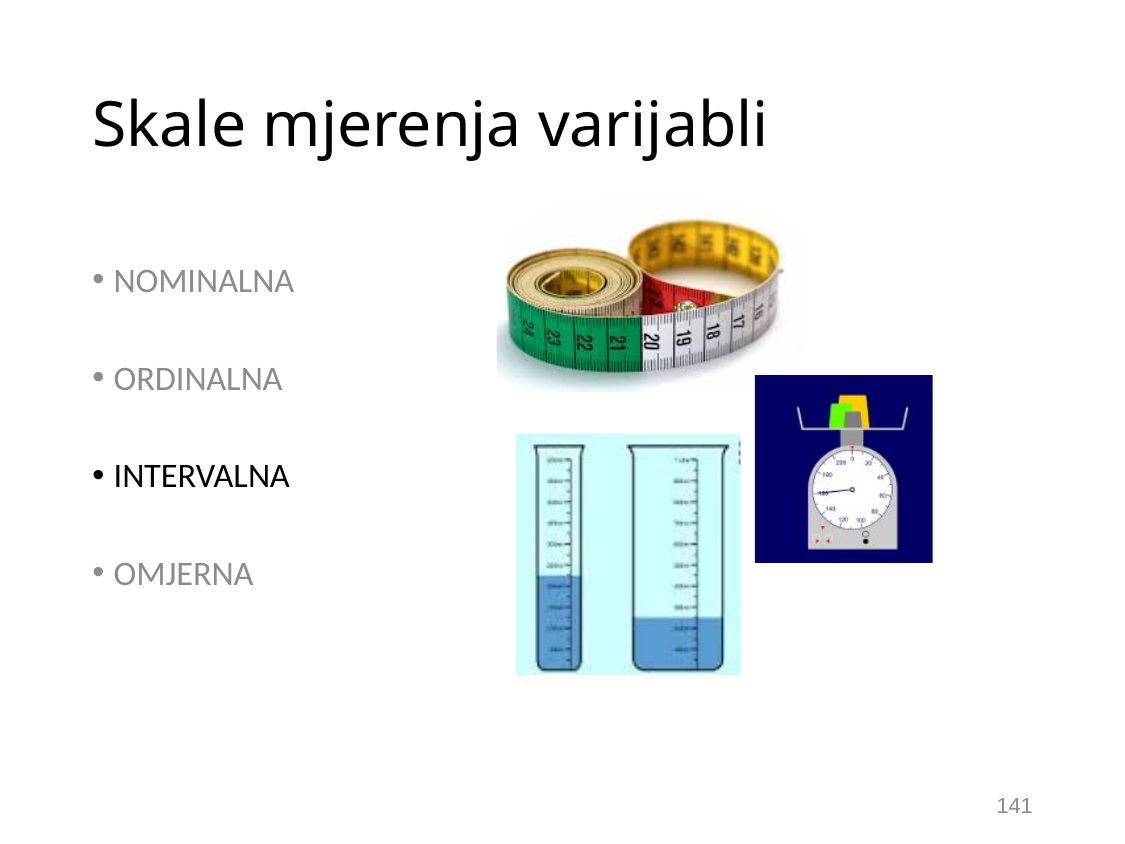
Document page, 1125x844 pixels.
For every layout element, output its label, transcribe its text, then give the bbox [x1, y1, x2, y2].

picture [515, 434, 741, 675]
slide_number 141 [794, 782, 1048, 827]
picture [496, 196, 933, 563]
list NOMINALNA ORDINALNA INTERVALNA OMJERNA [77, 224, 1048, 760]
title Skale mjerenja varijabli [77, 44, 1048, 208]
